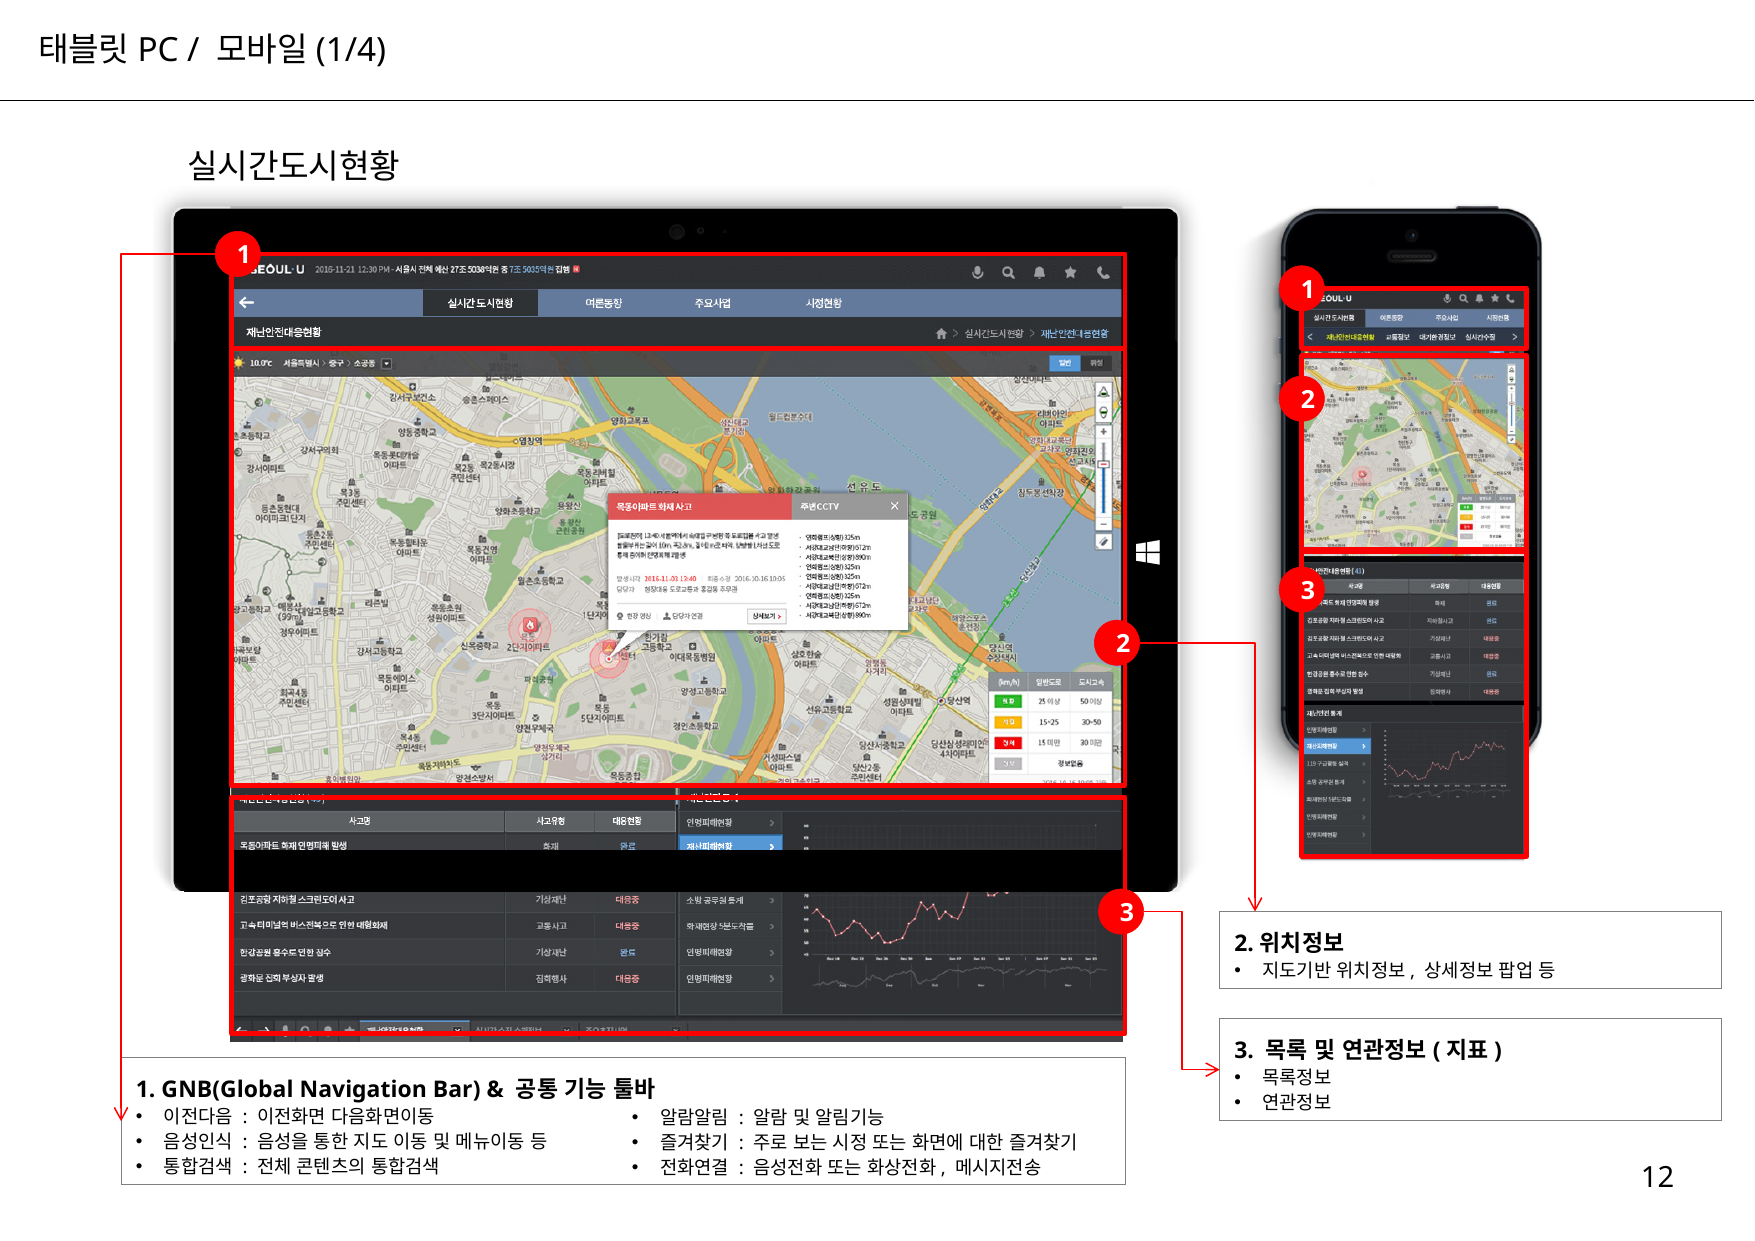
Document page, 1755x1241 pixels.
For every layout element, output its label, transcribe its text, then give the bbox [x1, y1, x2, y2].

text_box 3. 목록 및 연관정보(지표) 목록정보 연관정보 [1219, 1018, 1722, 1121]
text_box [120, 253, 216, 1123]
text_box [1143, 911, 1220, 1071]
picture [1234, 152, 1622, 951]
text_box 알람알림 : 알람 및 알림기능 즐겨찾기 : 주로 보는 시정 또는 화면에 대한 즐겨찾기 전화연결 : 음성전화 또는 화상전화, 메시지전송 [617, 1095, 1137, 1186]
text_box 2.위치정보 지도기반 위치정보, 상세정보 팝업 등 [1225, 911, 1722, 989]
text_box 1. GNB(Global Navigation Bar) & 공통 기능 툴바 이전다음 : 이전화면 다음화면이동 음성인식 : 음성을 통한 지도 이동 및 메뉴이동 등 통합검색 : 전체 콘텐츠의 통합검색 [121, 1095, 617, 1185]
text_box 태블릿PC / 모바일(1/4) [23, 21, 401, 76]
picture [152, 110, 1220, 1087]
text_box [1139, 642, 1256, 912]
